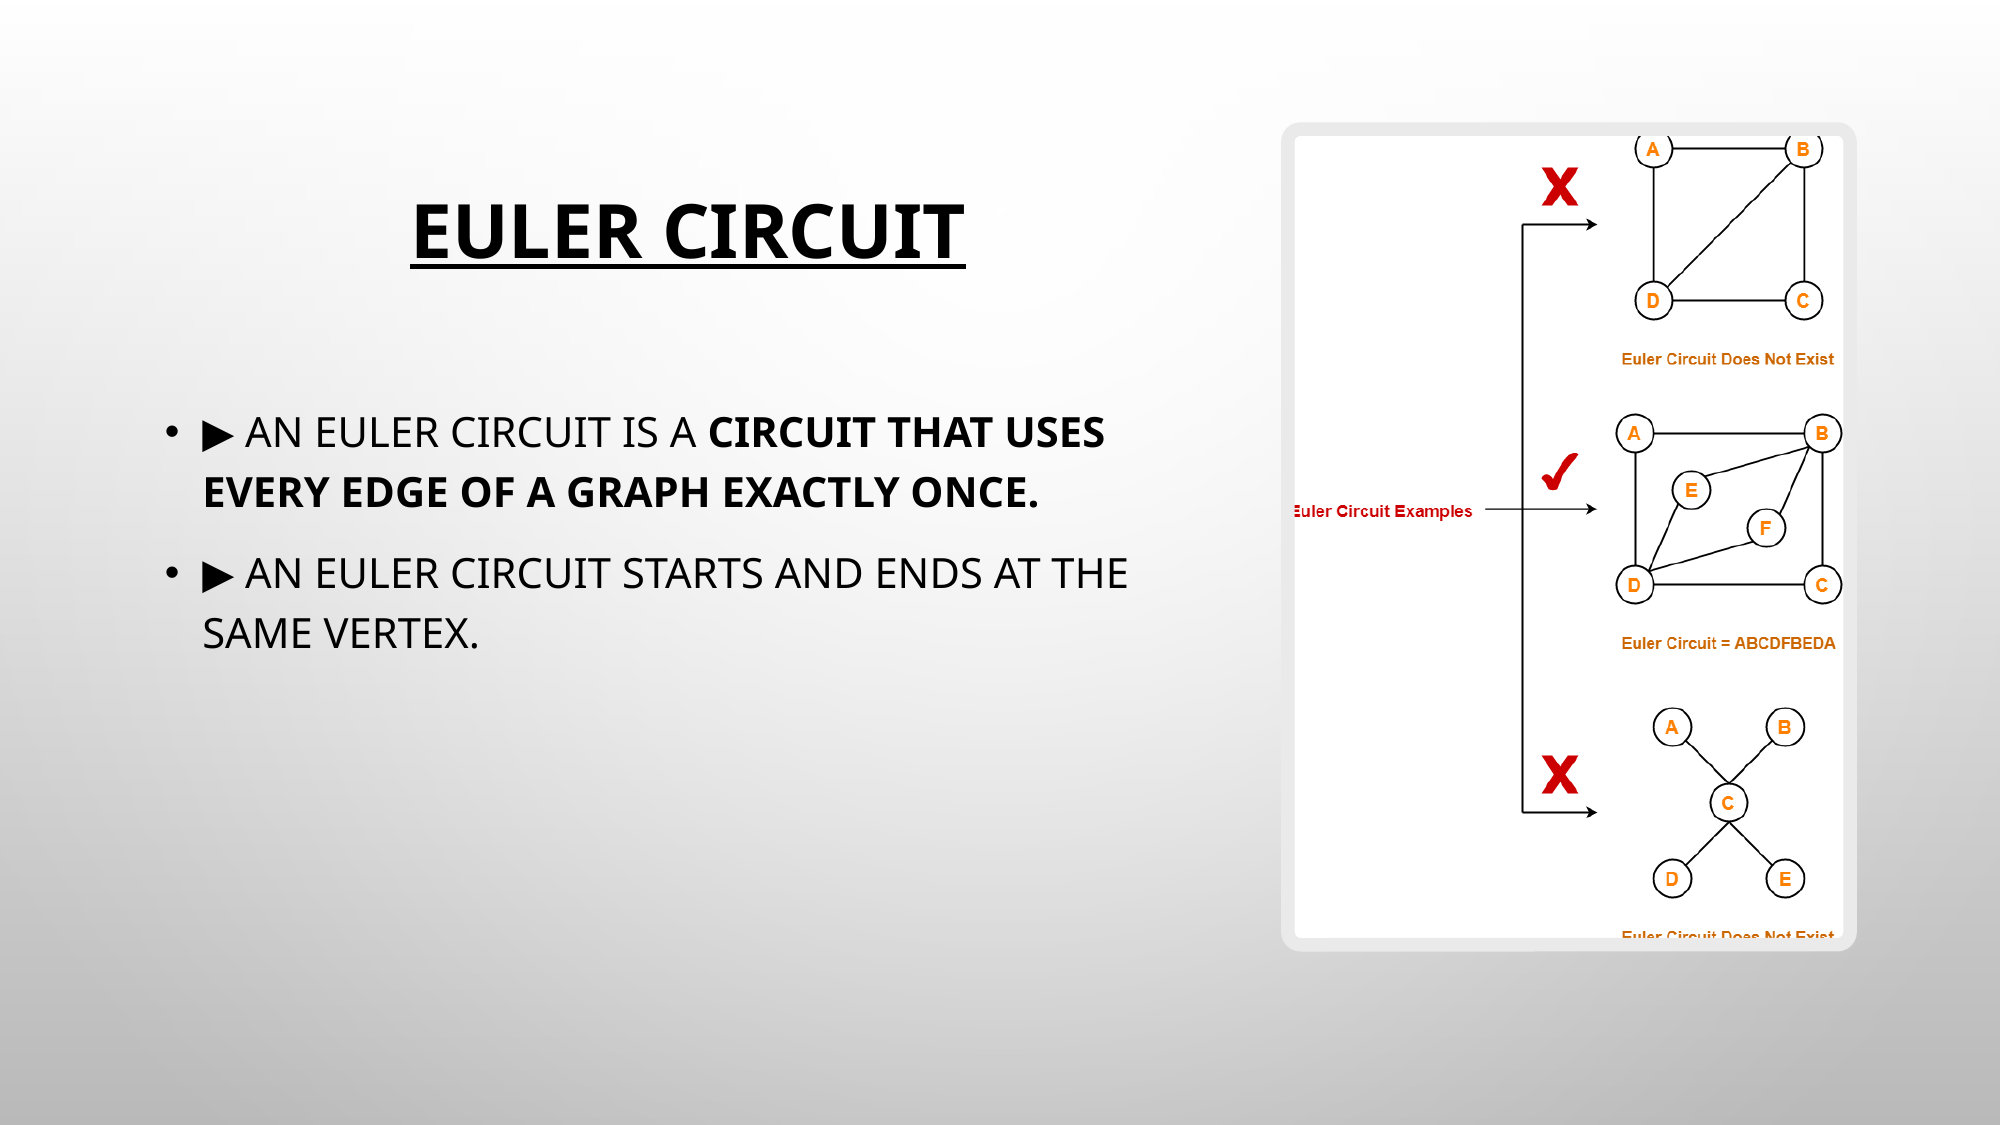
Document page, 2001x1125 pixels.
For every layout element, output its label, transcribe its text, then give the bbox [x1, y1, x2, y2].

list ▶ An Euler circuit is a circuit that uses every edge of a graph exactly once. ▶ An Euler circuit starts and ends at the same vertex. [149, 388, 1227, 1025]
title Euler Circuit [149, 105, 1227, 364]
picture [0, 0, 2000, 1125]
